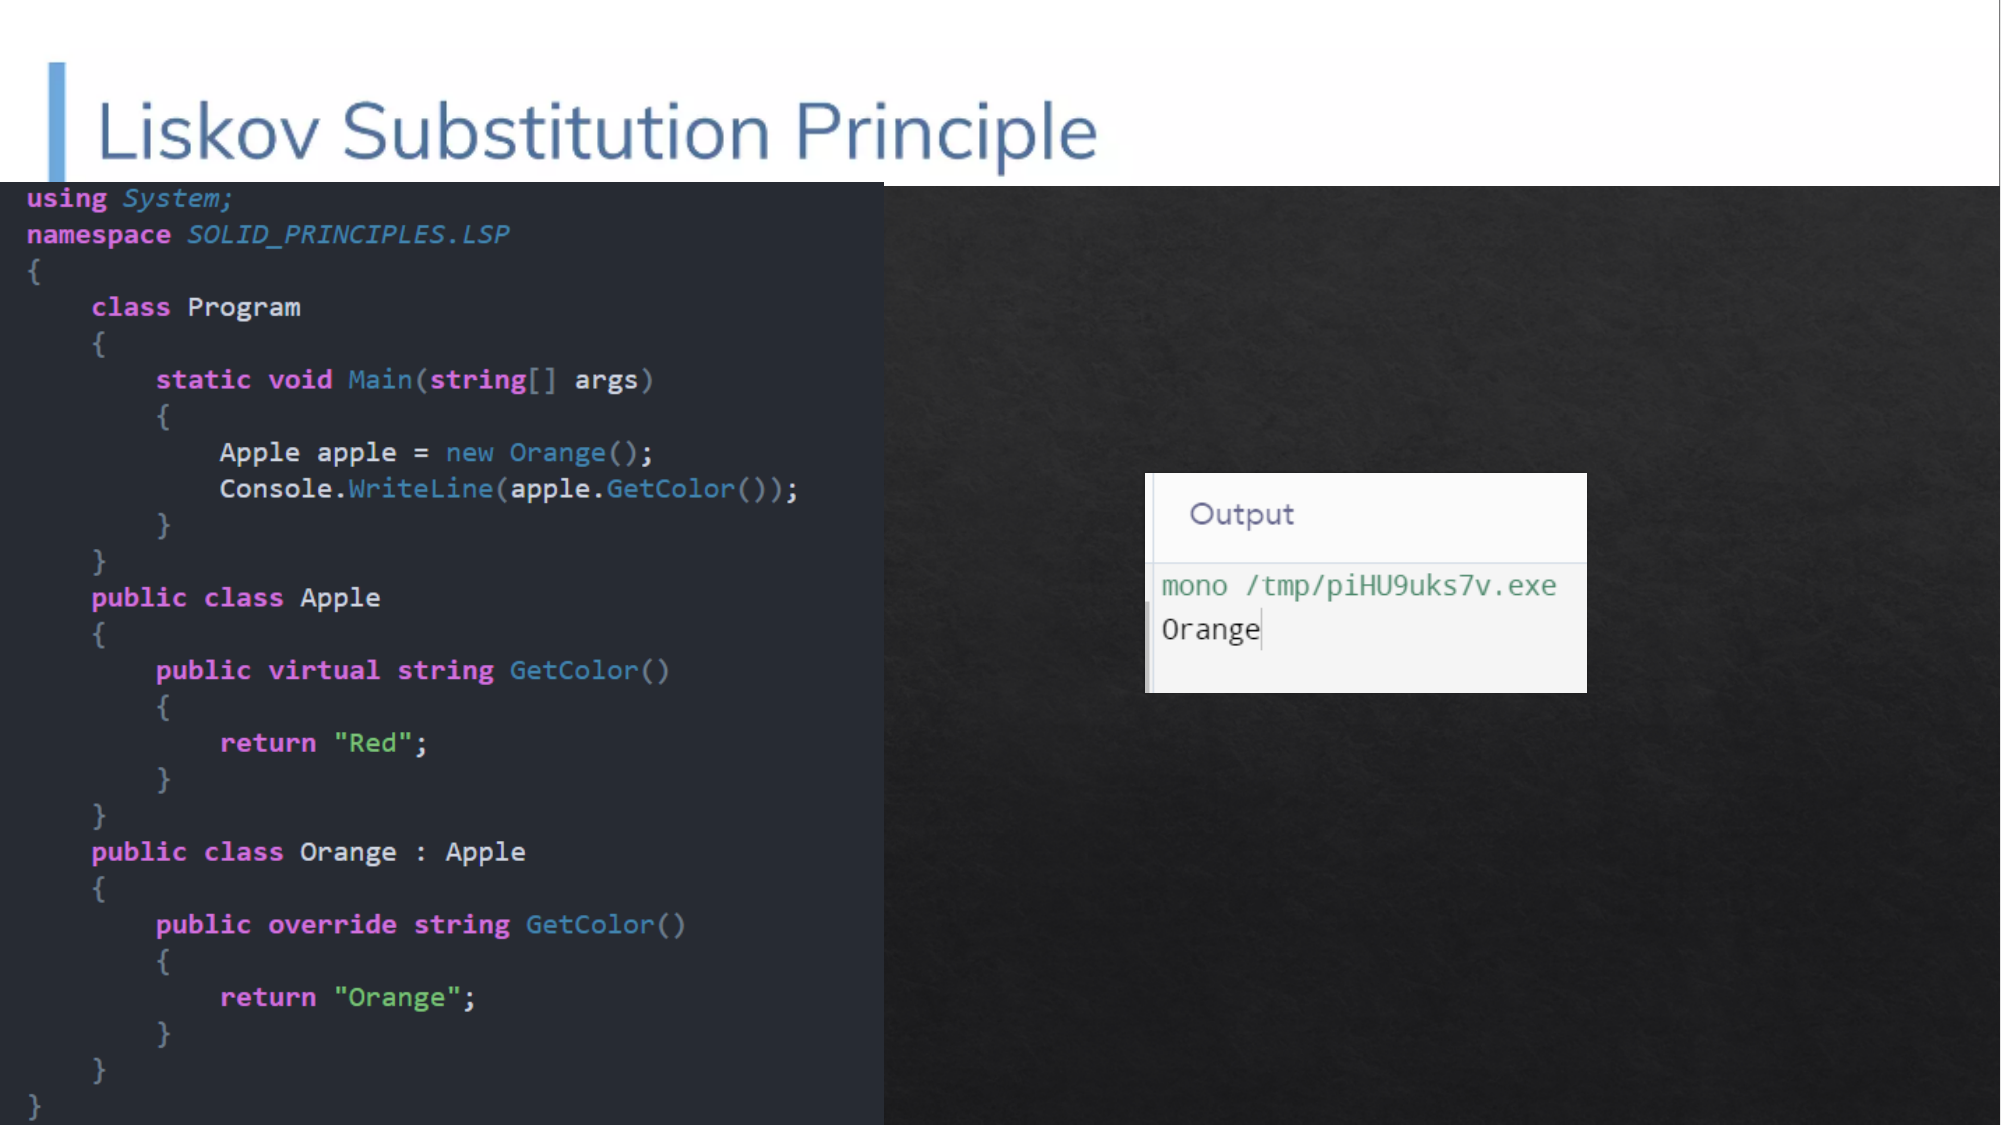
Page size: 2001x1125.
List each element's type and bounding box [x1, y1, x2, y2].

list [1145, 473, 1587, 693]
picture [0, 0, 2000, 1125]
